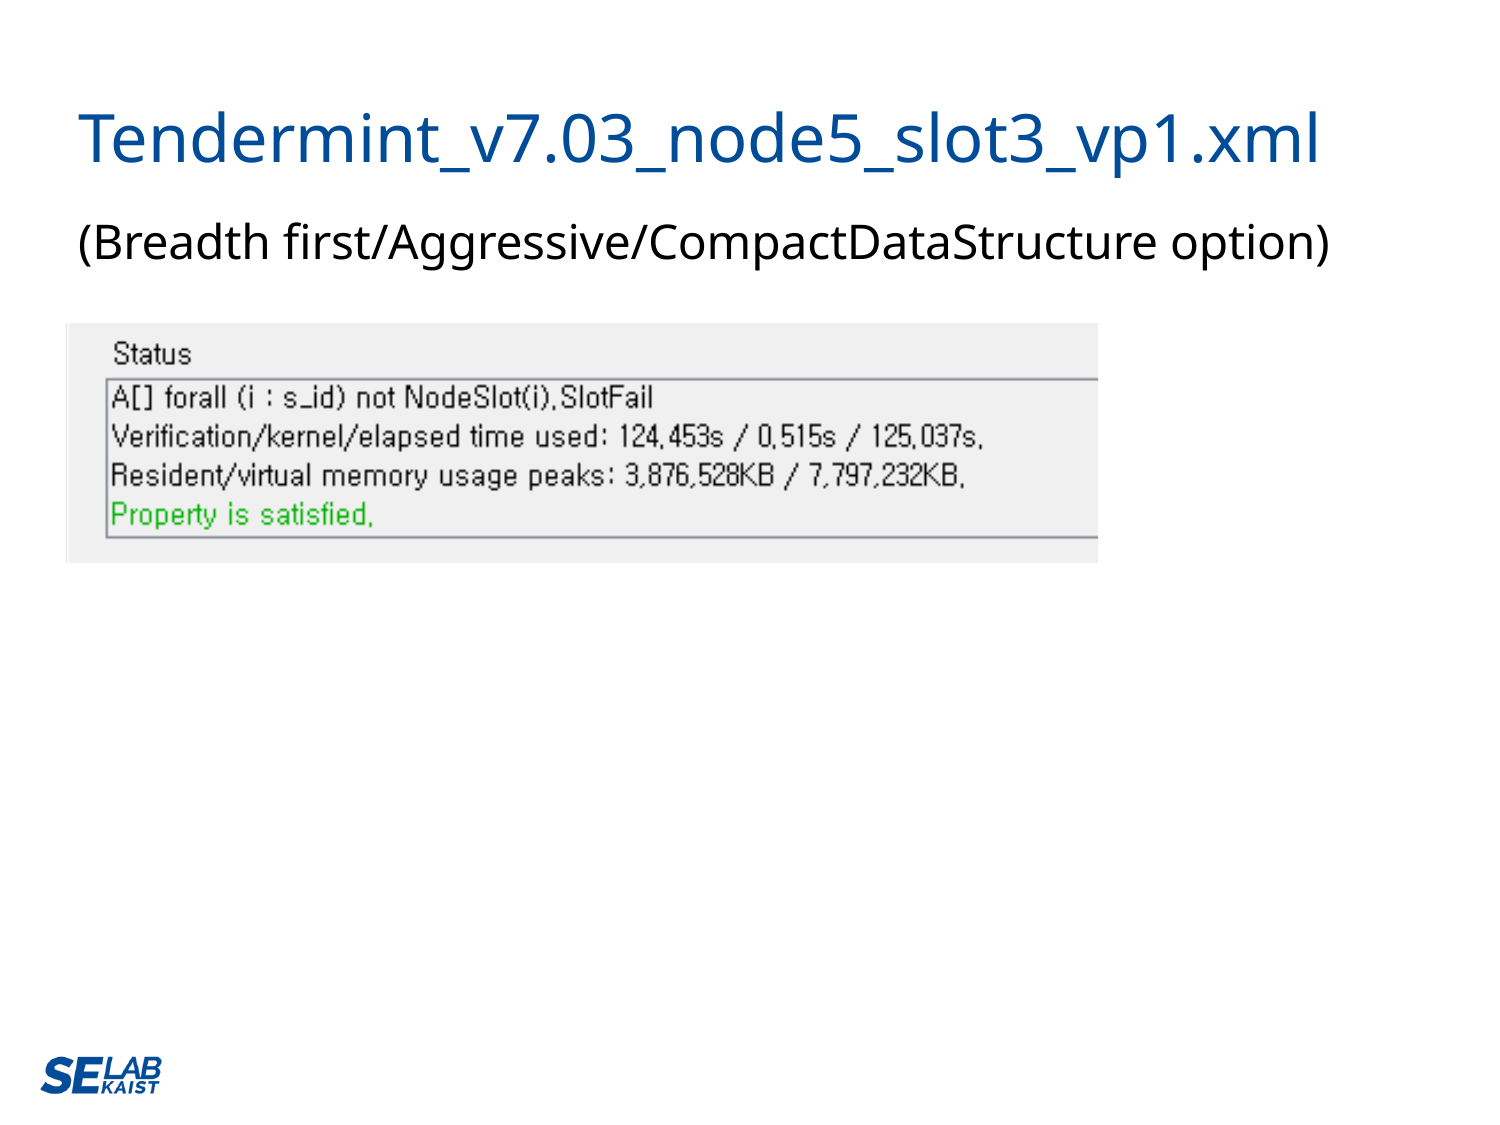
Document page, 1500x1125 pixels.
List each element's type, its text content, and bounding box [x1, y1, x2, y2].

picture [65, 323, 1099, 563]
text_box Tendermint_v7.03_node5_slot3_vp1.xml [63, 81, 1434, 200]
picture [37, 1047, 167, 1103]
text_box (Breadth first/Aggressive/CompactDataStructure option) [63, 204, 1434, 986]
